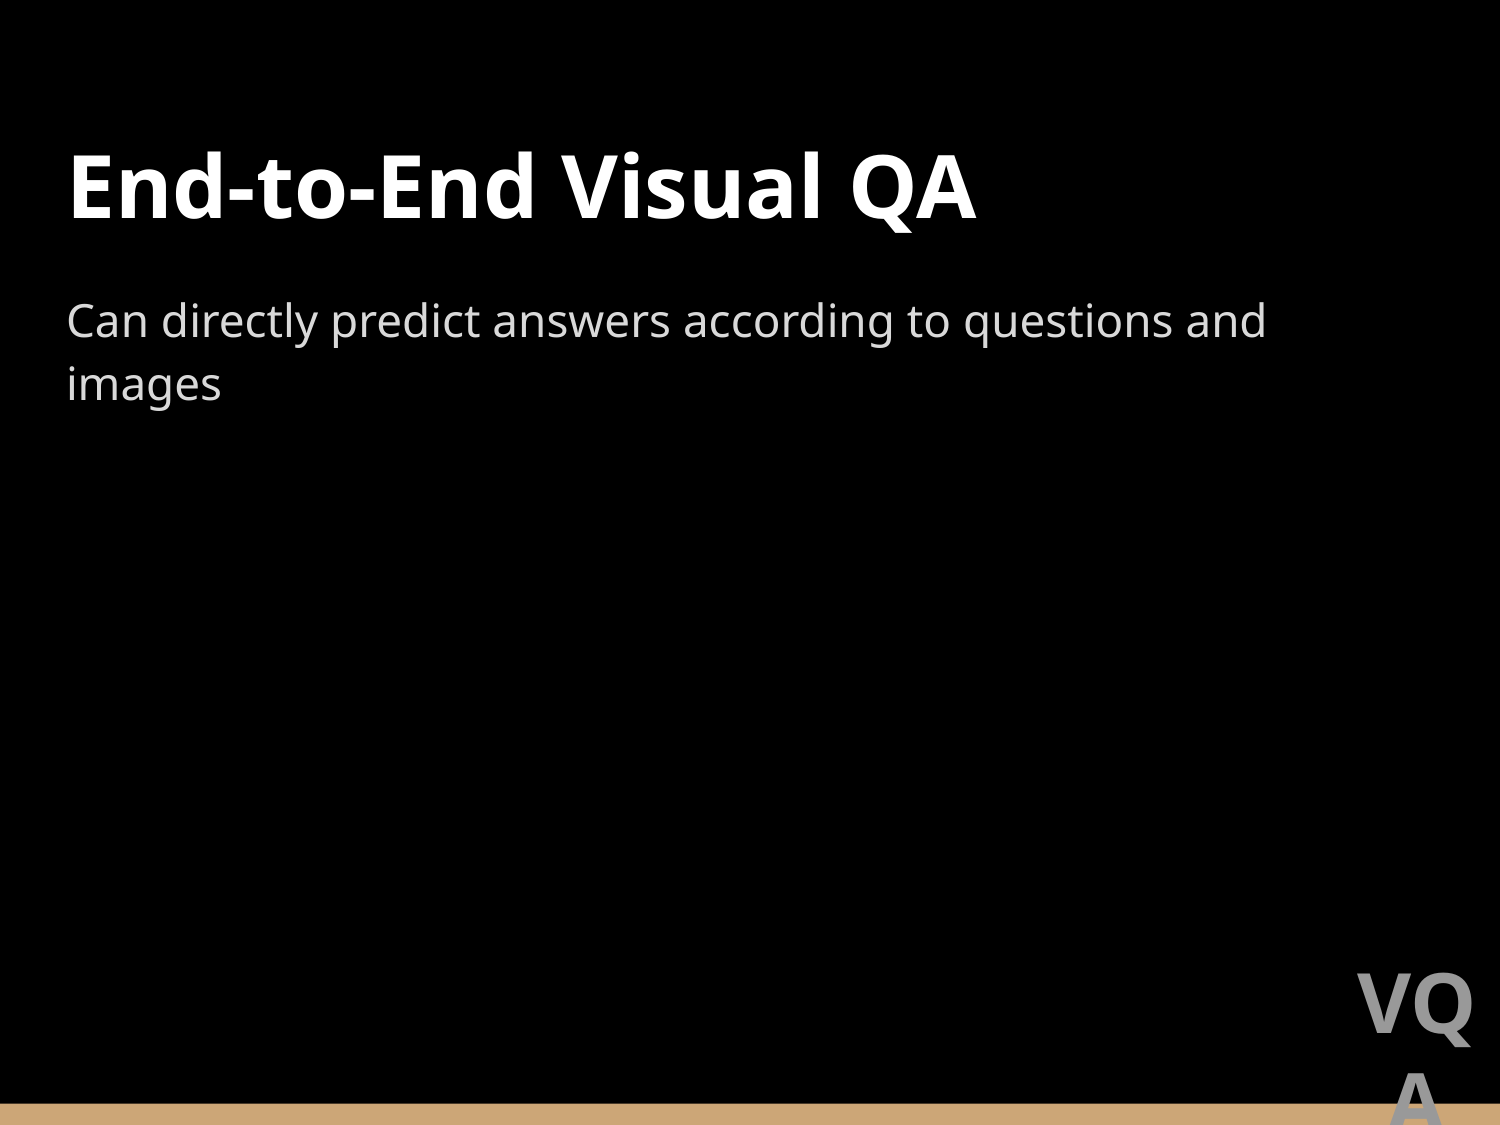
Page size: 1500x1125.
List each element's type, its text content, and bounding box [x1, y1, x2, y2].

text_box VQA [1331, 981, 1500, 1119]
text_box Can directly predict answers according to questions and images [51, 267, 1449, 1002]
text_box End-to-End Visual QA [51, 69, 1449, 251]
